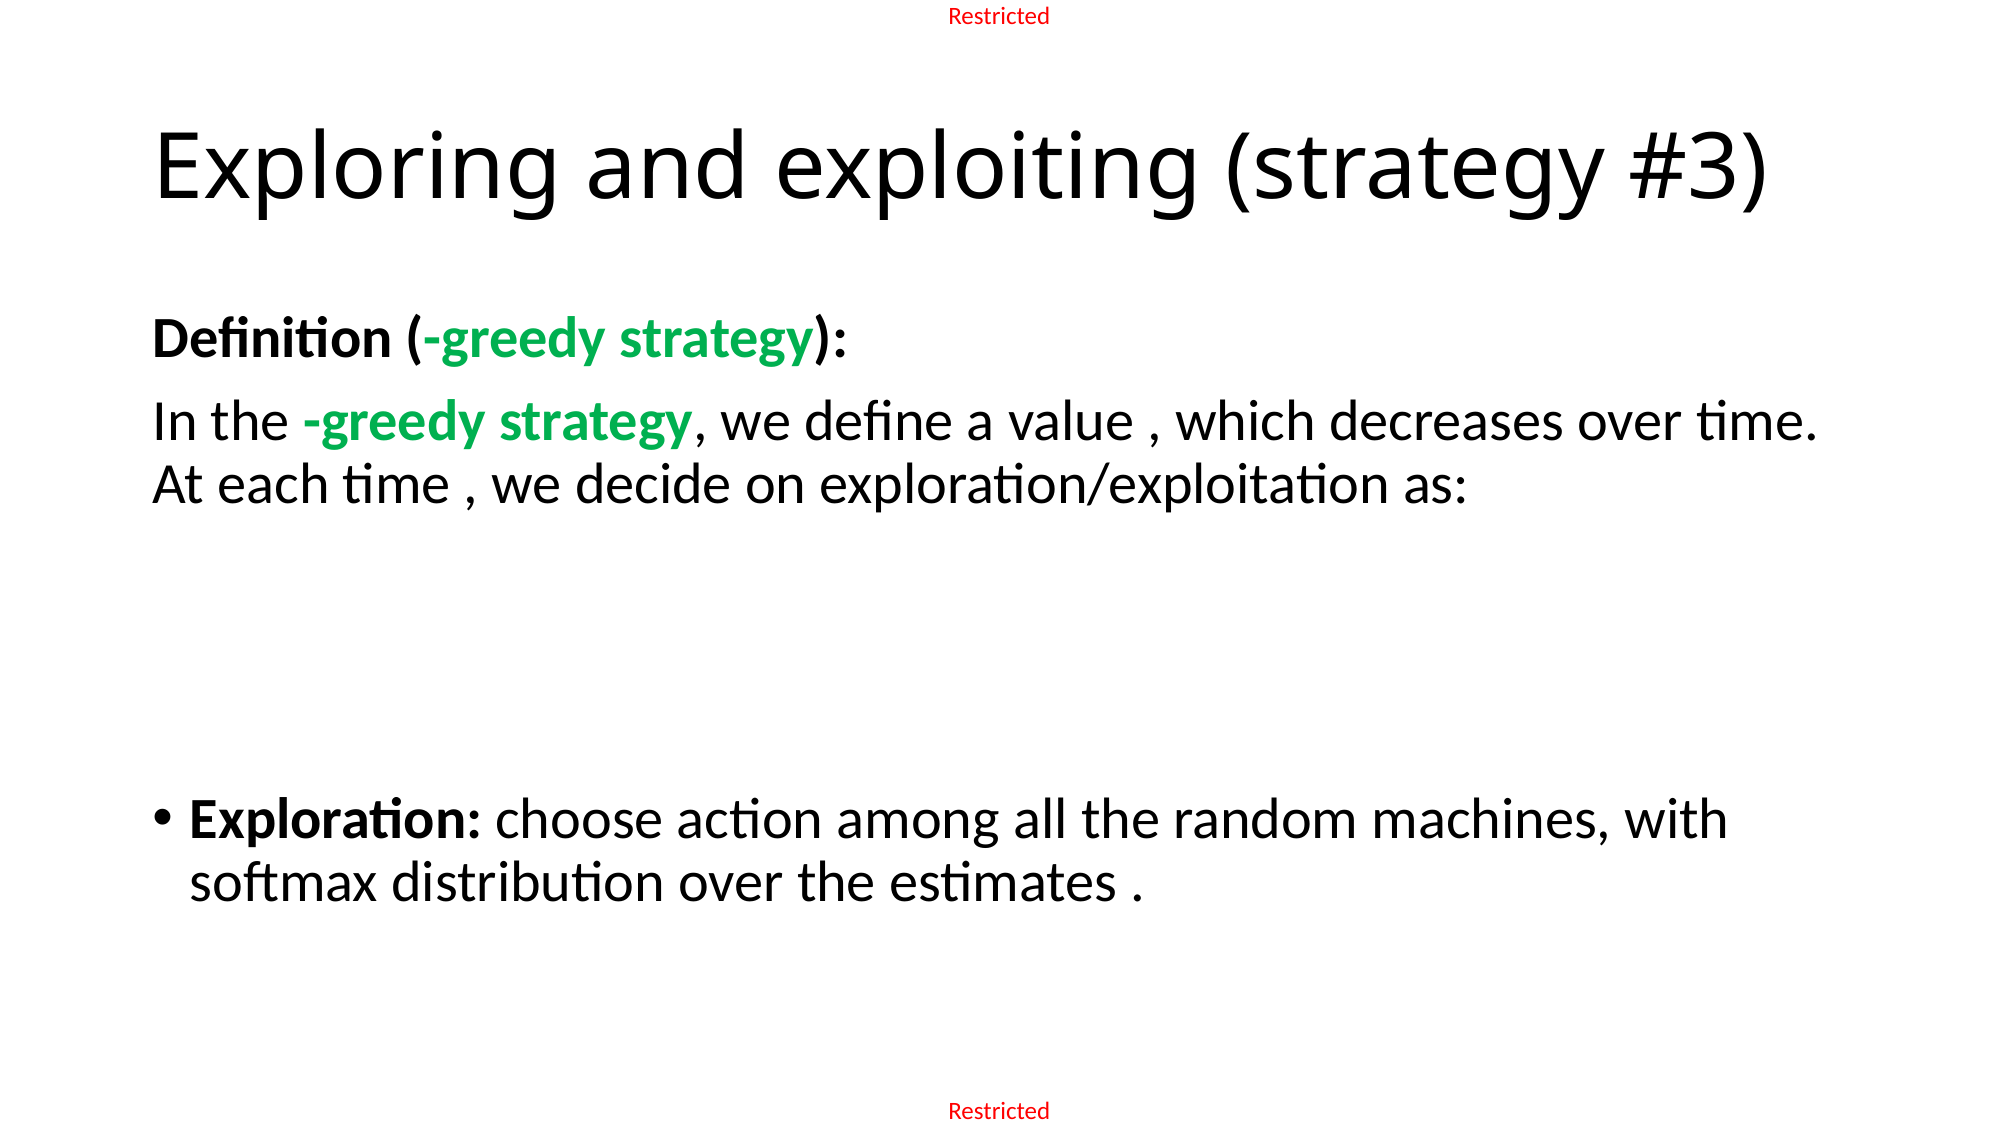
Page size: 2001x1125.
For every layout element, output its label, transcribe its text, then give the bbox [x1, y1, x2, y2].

title Exploring and exploiting (strategy #3) [137, 59, 1863, 278]
